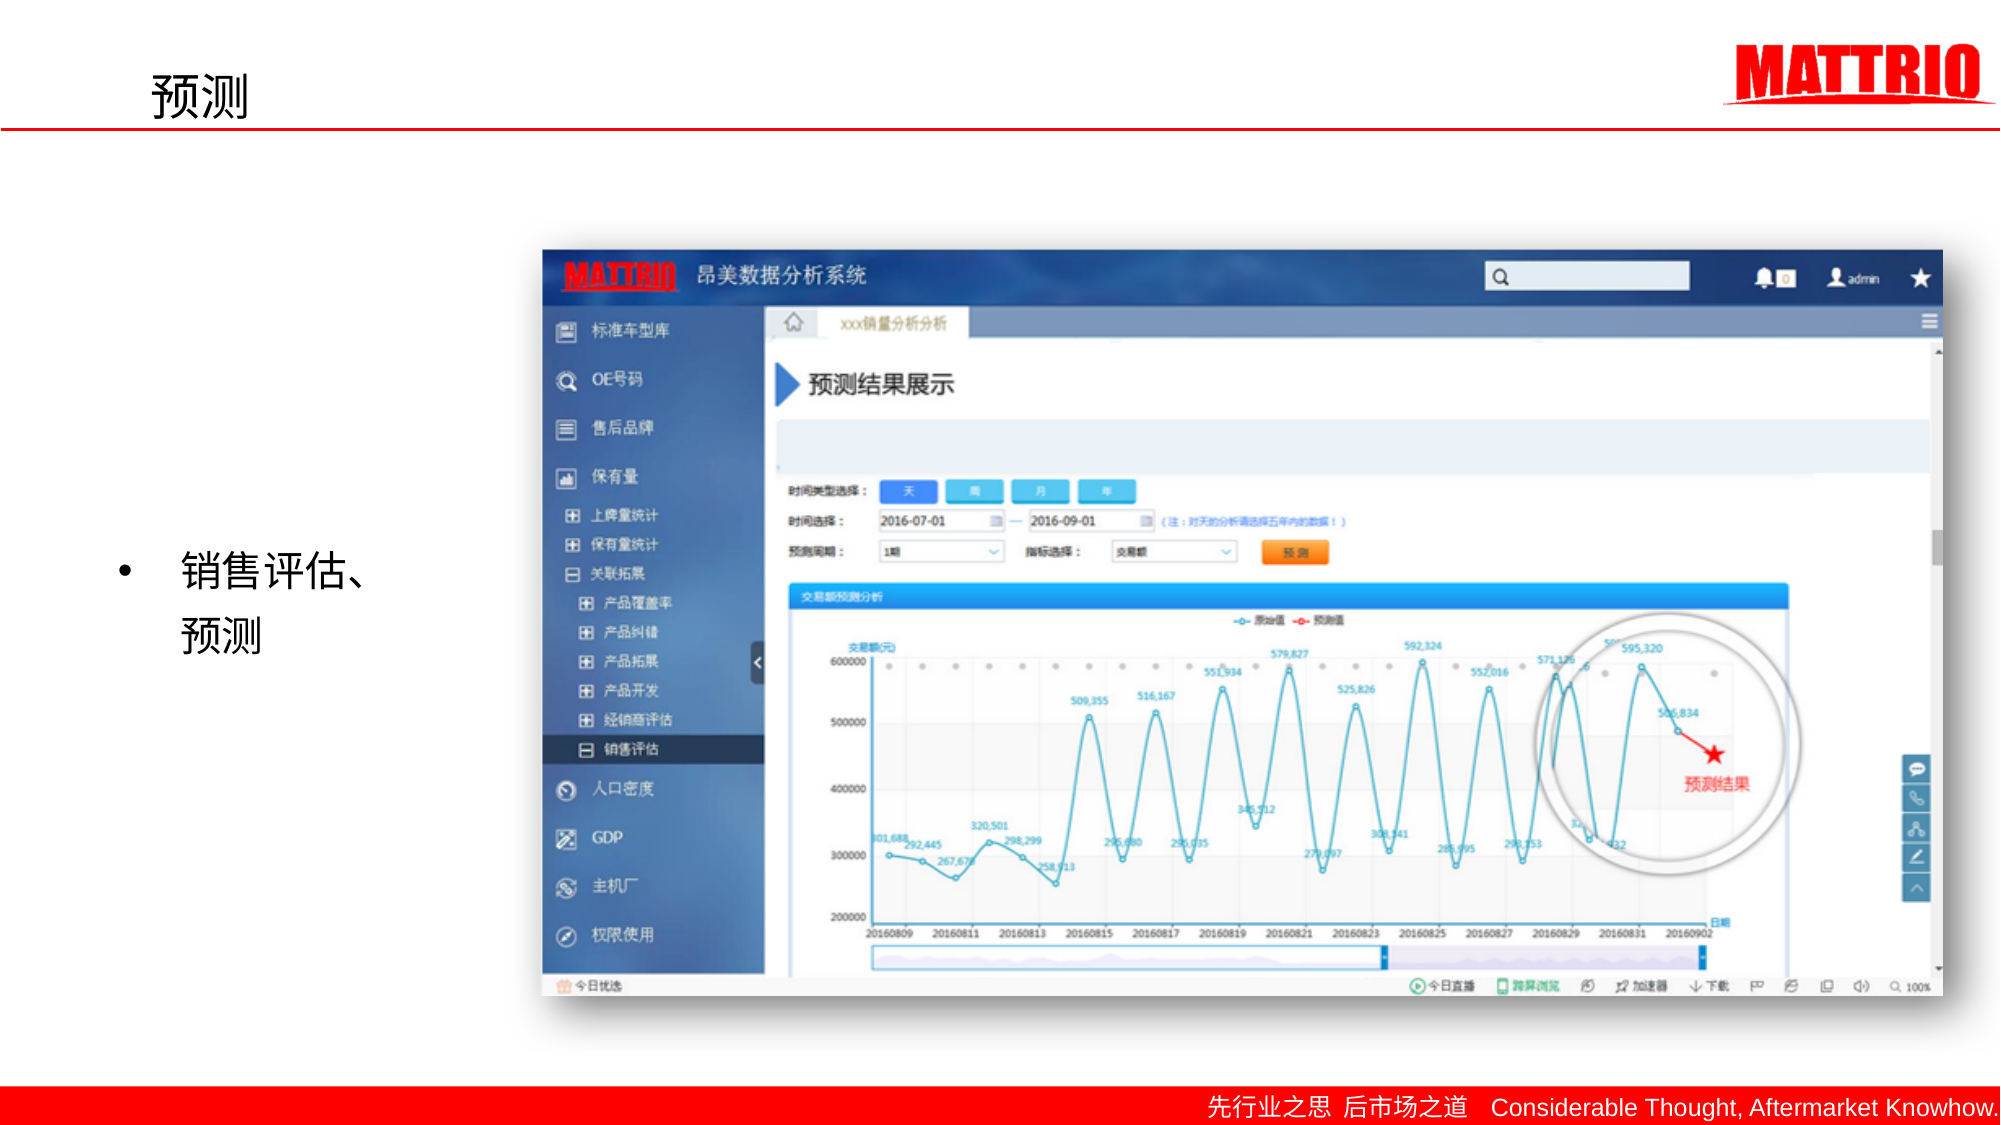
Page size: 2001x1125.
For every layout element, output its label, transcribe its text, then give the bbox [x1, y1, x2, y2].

text_box 预测 [135, 130, 449, 134]
text_box 销售评估、预测 [103, 522, 417, 667]
picture [540, 249, 1943, 996]
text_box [0, 1084, 2000, 1125]
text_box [1, 35, 2000, 130]
